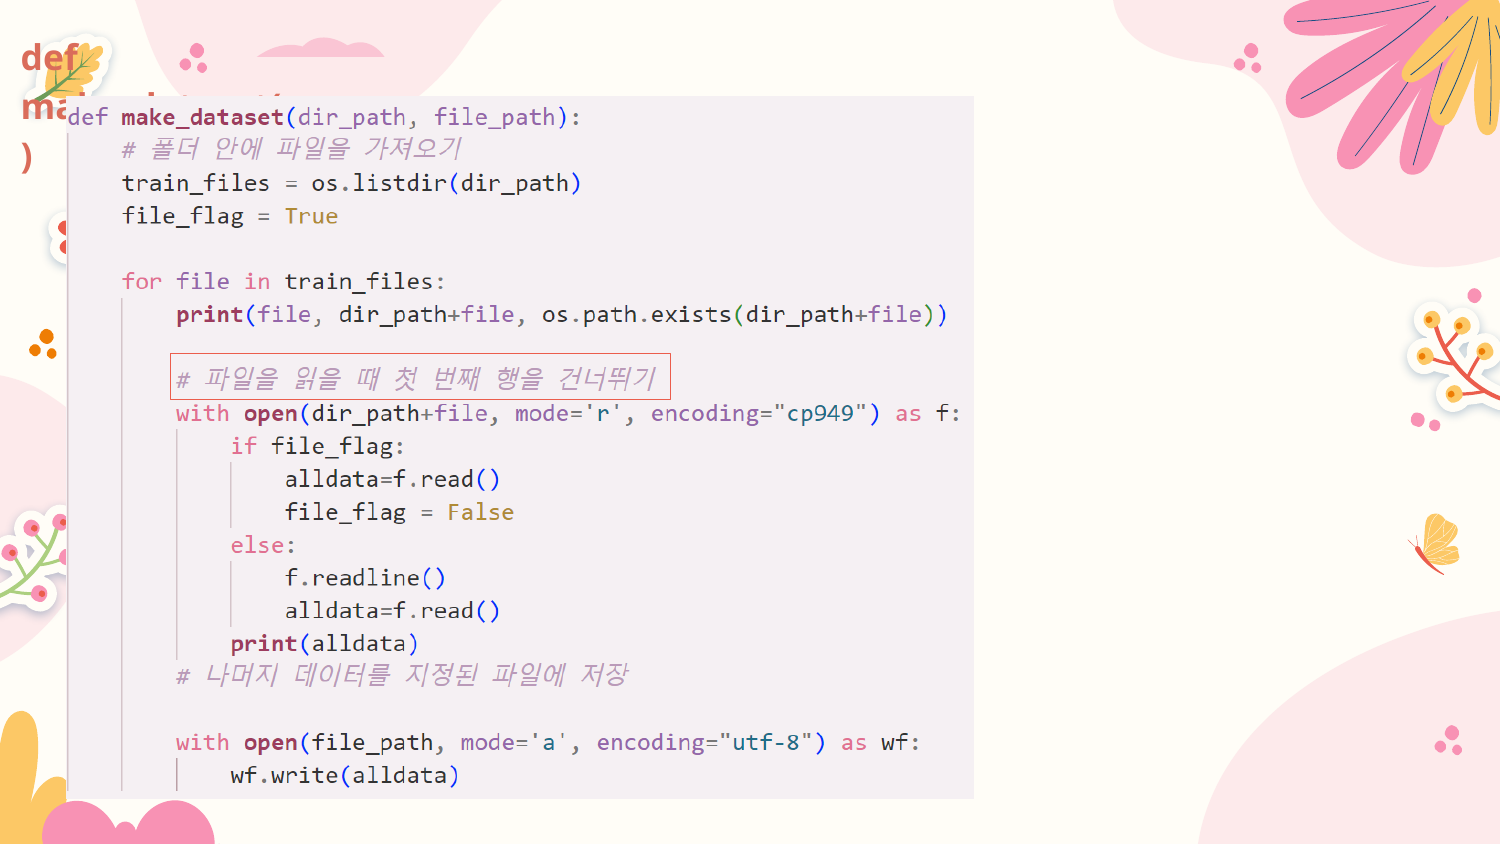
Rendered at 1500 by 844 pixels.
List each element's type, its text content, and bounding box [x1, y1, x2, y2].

subtitle def make_dataset() [5, 13, 309, 86]
picture [66, 96, 974, 799]
